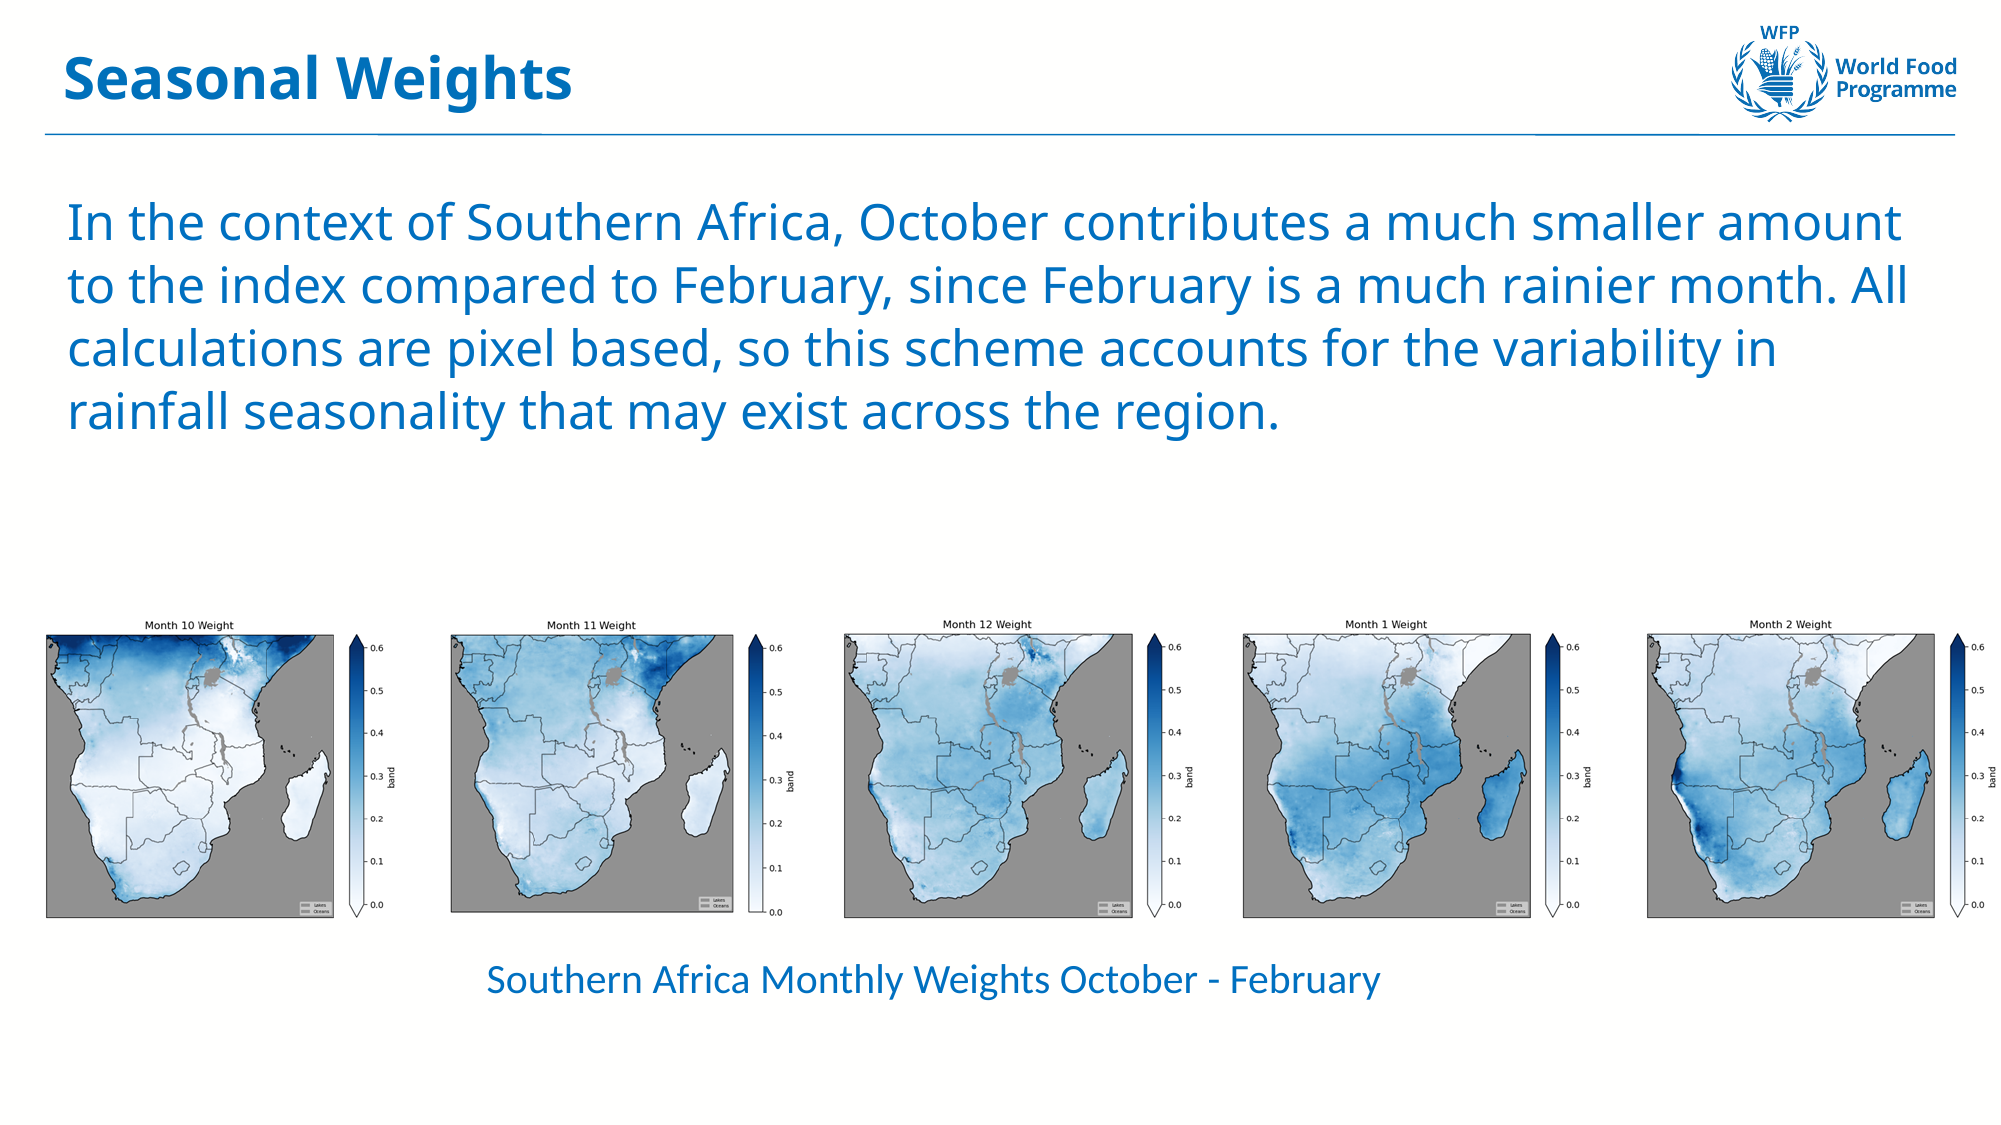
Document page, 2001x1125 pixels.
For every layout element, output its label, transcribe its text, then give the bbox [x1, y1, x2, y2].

text_box In the context of Southern Africa, October contributes a much smaller amount to the index compared to February, since February is a much rainier month. All calculations are pixel based, so this scheme accounts for the variability in rainfall seasonality that may exist across the region. [52, 180, 1948, 447]
picture [1712, 17, 1981, 129]
text_box Seasonal Weights [48, 26, 680, 121]
picture [0, 618, 2000, 919]
text_box Southern Africa Monthly Weights October - February [471, 944, 1529, 1010]
